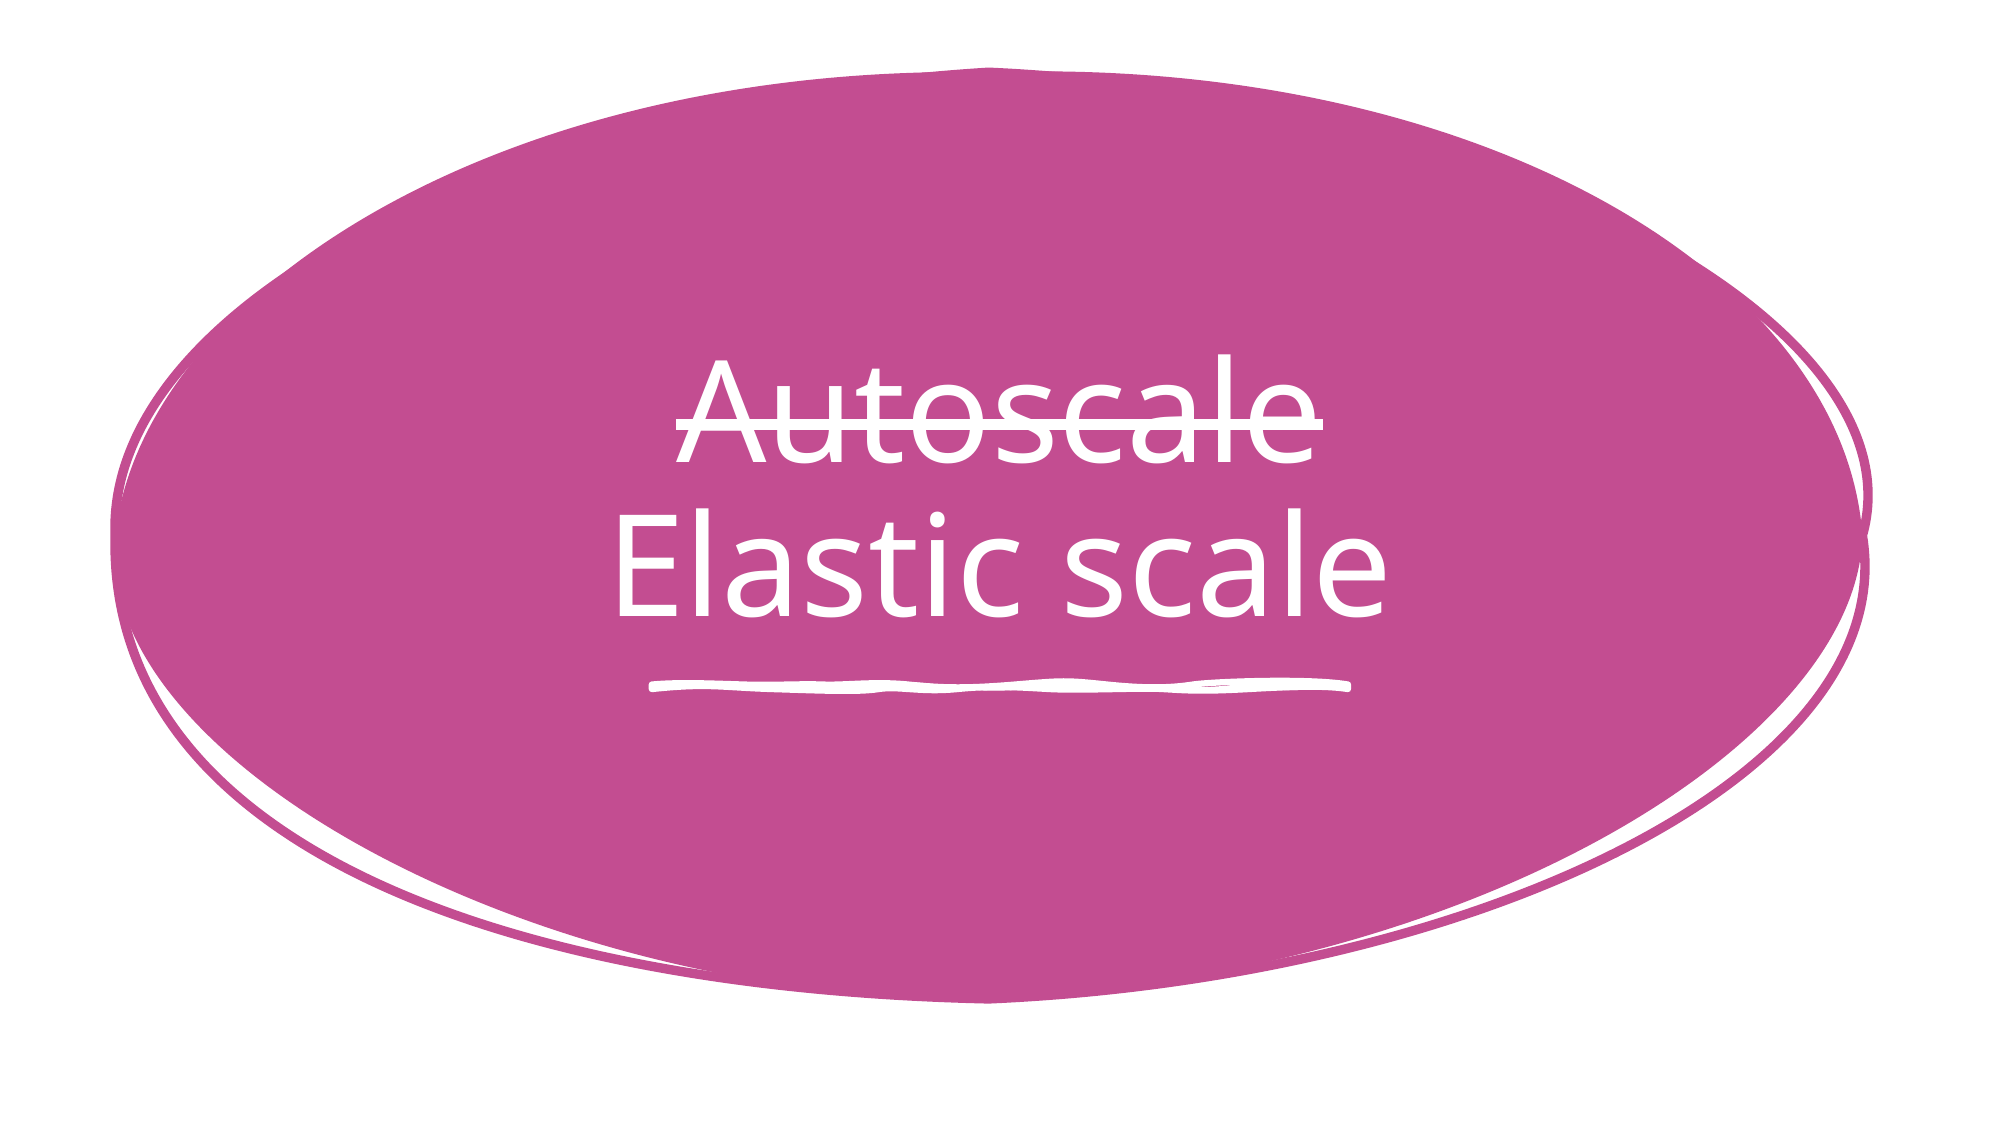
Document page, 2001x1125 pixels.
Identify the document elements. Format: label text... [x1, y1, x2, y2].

text_box [650, 679, 1350, 692]
title Autoscale Elastic scale [338, 313, 1661, 655]
text_box [0, 0, 2000, 1125]
text_box [113, 71, 1870, 1000]
